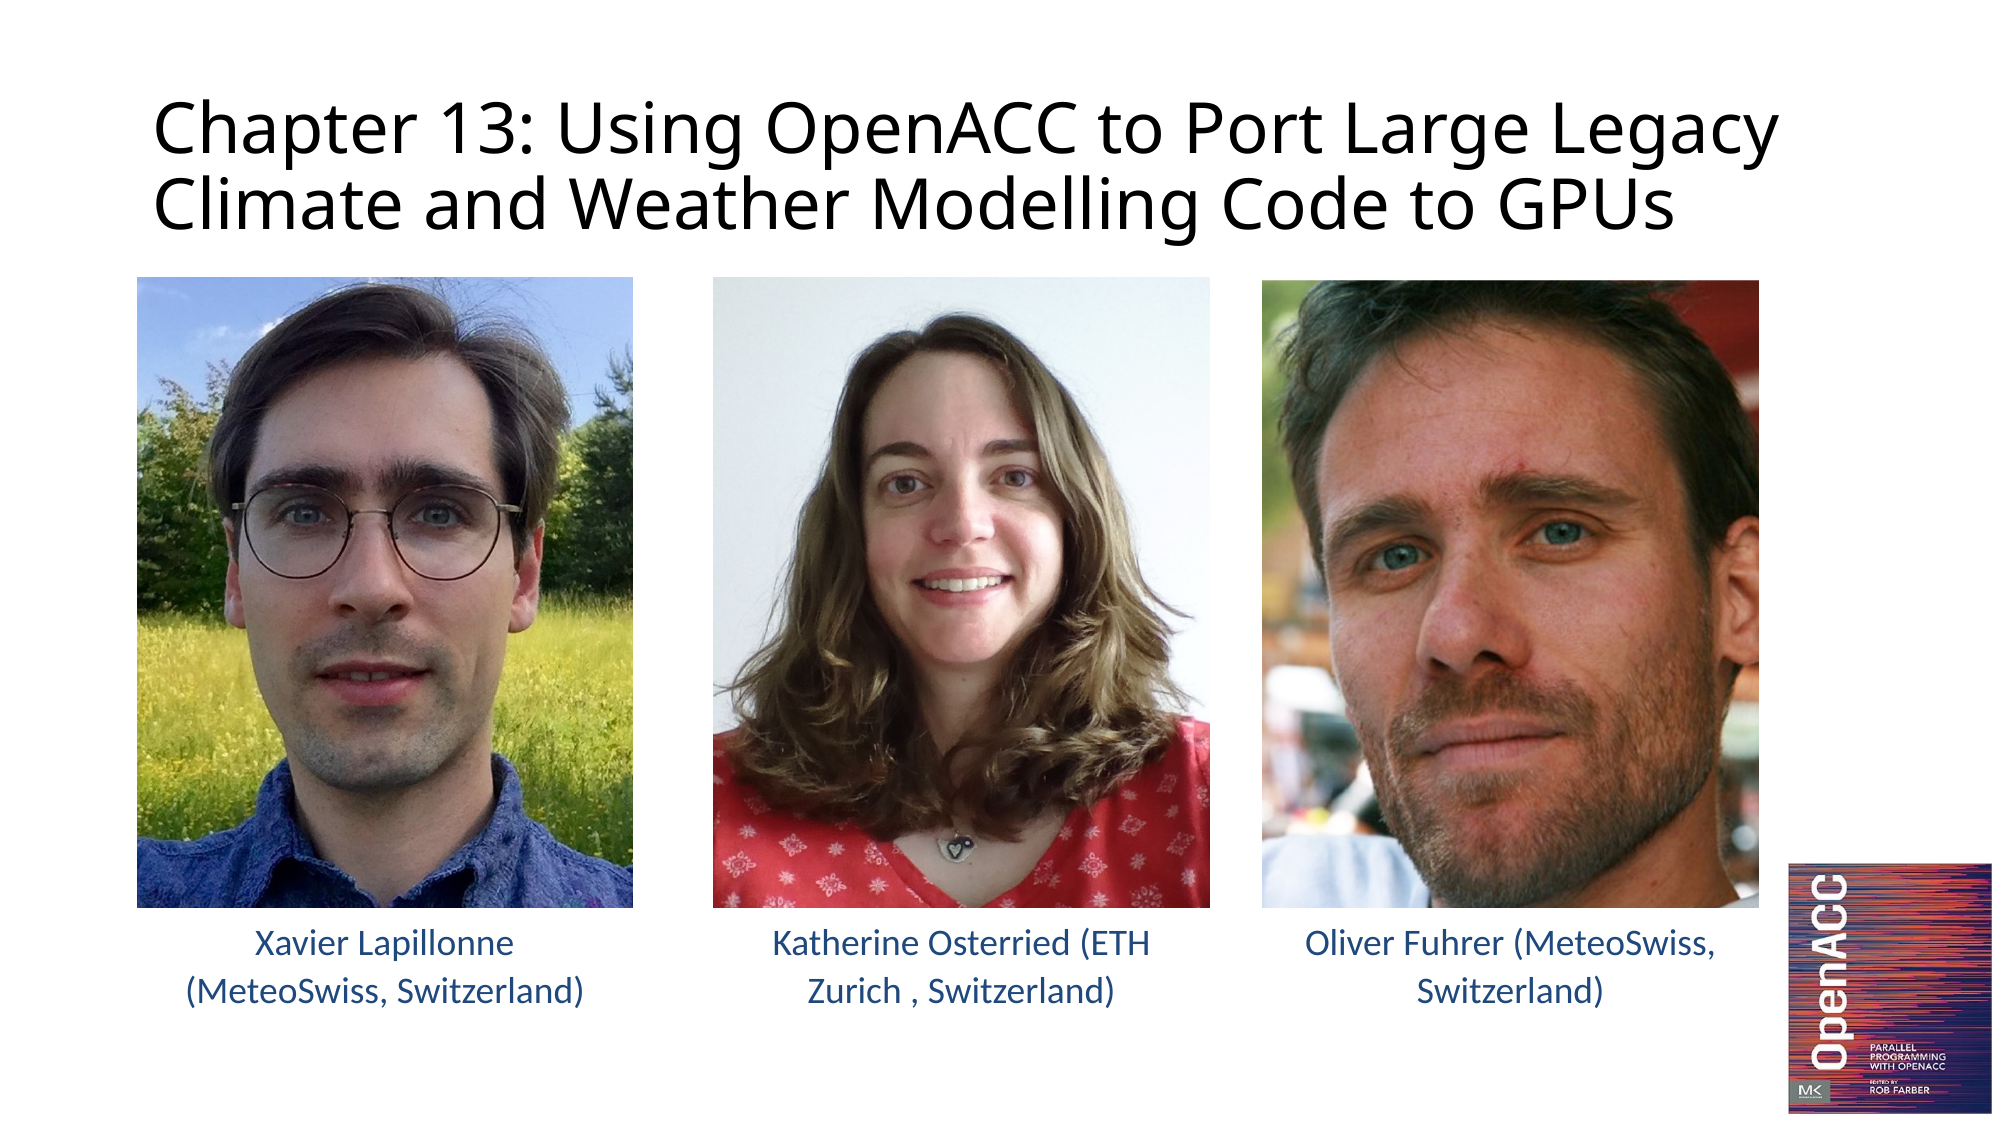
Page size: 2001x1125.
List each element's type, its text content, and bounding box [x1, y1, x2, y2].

picture [137, 277, 633, 908]
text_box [713, 277, 1210, 1020]
picture [1788, 863, 1992, 1114]
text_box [1262, 277, 1759, 1020]
text_box Xavier Lapillonne (MeteoSwiss, Switzerland) [137, 908, 633, 1019]
title Chapter 13: Using OpenACC to Port Large Legacy Climate and Weather Modelling Code to GPUs [137, 59, 1863, 278]
